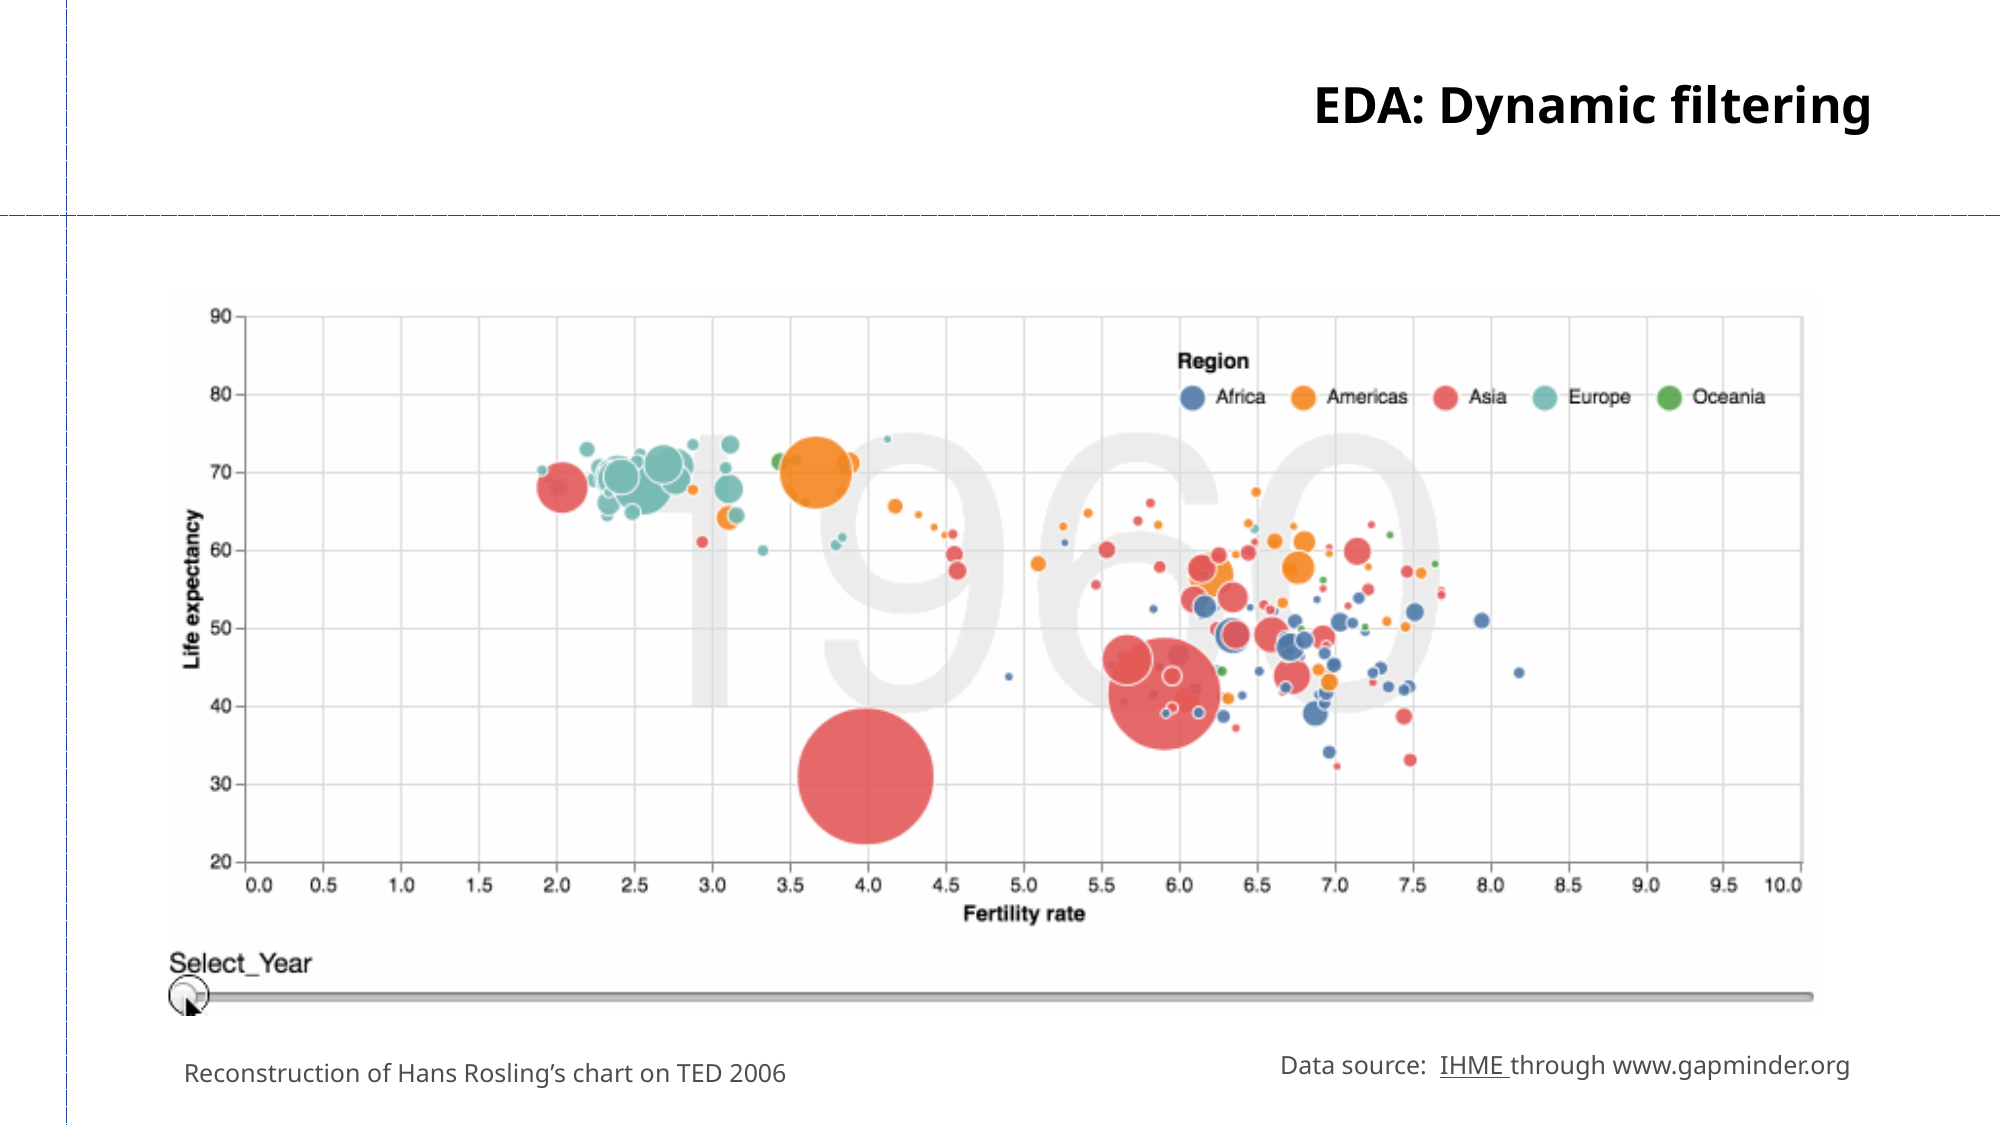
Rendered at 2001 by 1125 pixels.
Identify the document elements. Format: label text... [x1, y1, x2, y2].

text_box EDA: Dynamic filtering [258, 71, 1902, 144]
text_box Reconstruction of Hans Rosling’s chart on TED 2006 [168, 1049, 870, 1125]
text_box Data source: IHME through www.gapminder.org [1265, 1042, 1867, 1091]
picture [167, 291, 1818, 1016]
